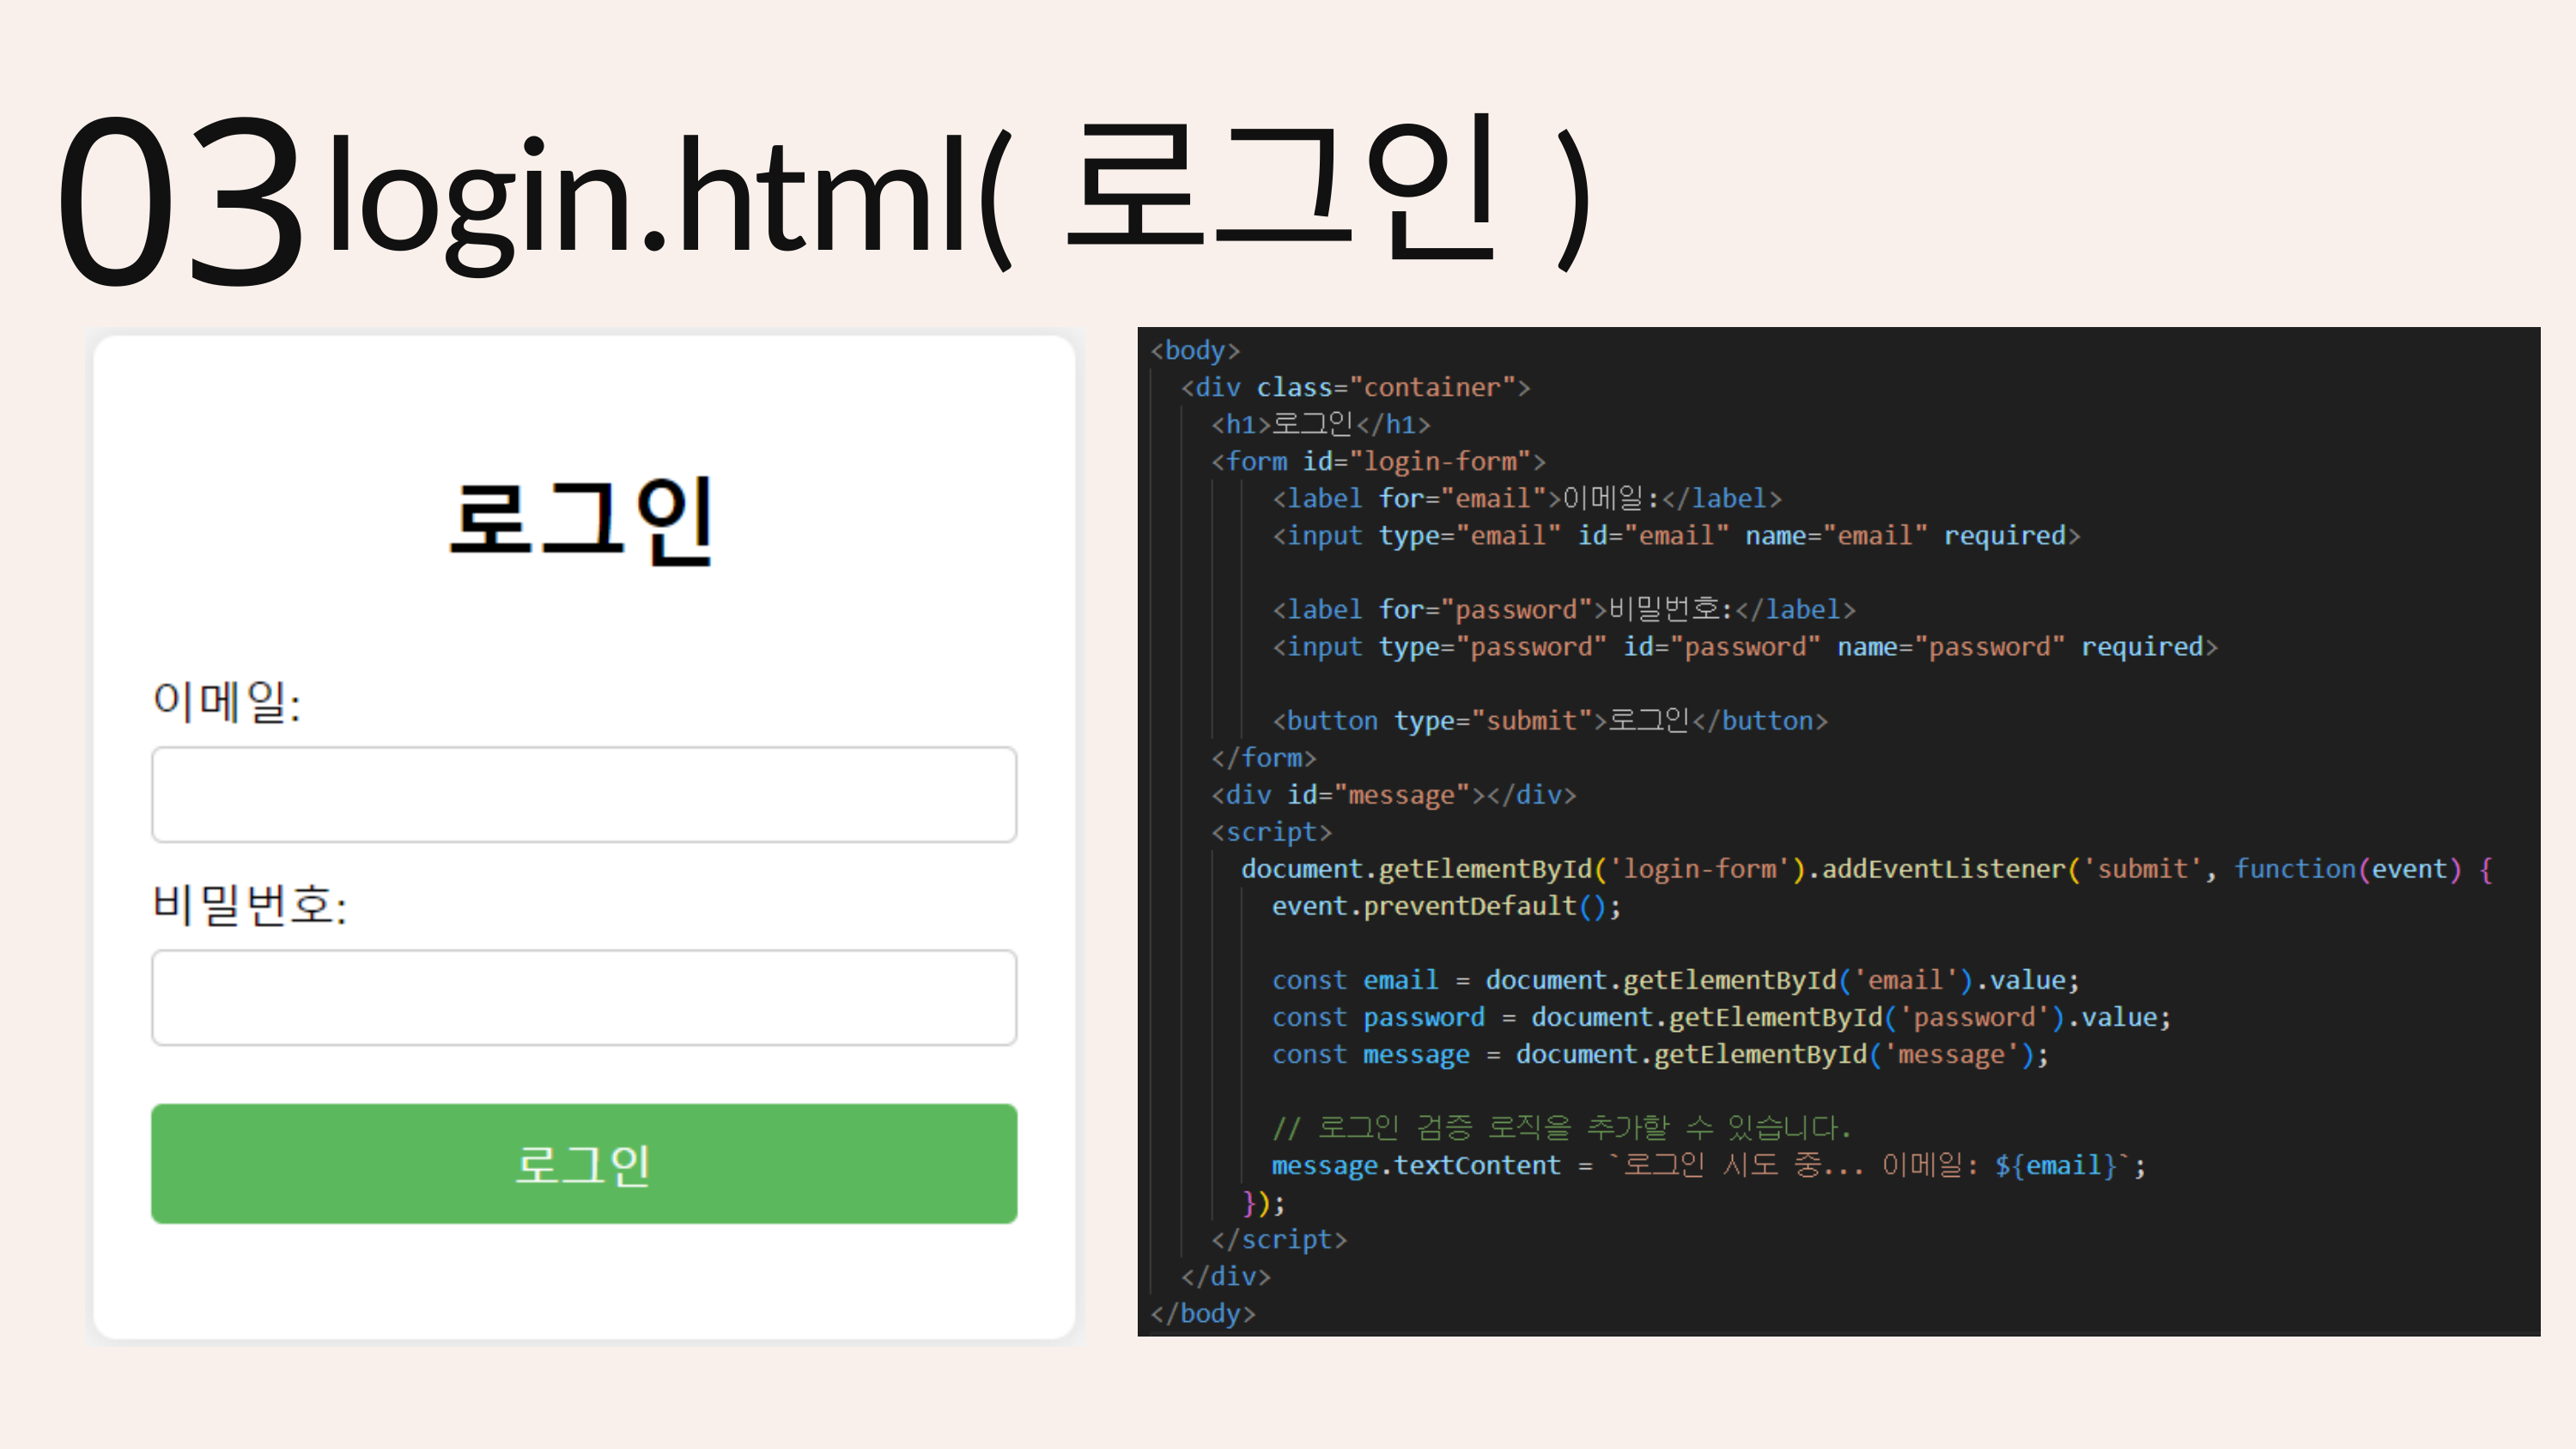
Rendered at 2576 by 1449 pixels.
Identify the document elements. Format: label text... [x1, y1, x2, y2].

picture [85, 326, 1085, 1347]
text_box login.html(로그인) [410, 93, 1782, 284]
picture [1137, 327, 2541, 1337]
text_box 03 [50, 7, 410, 331]
